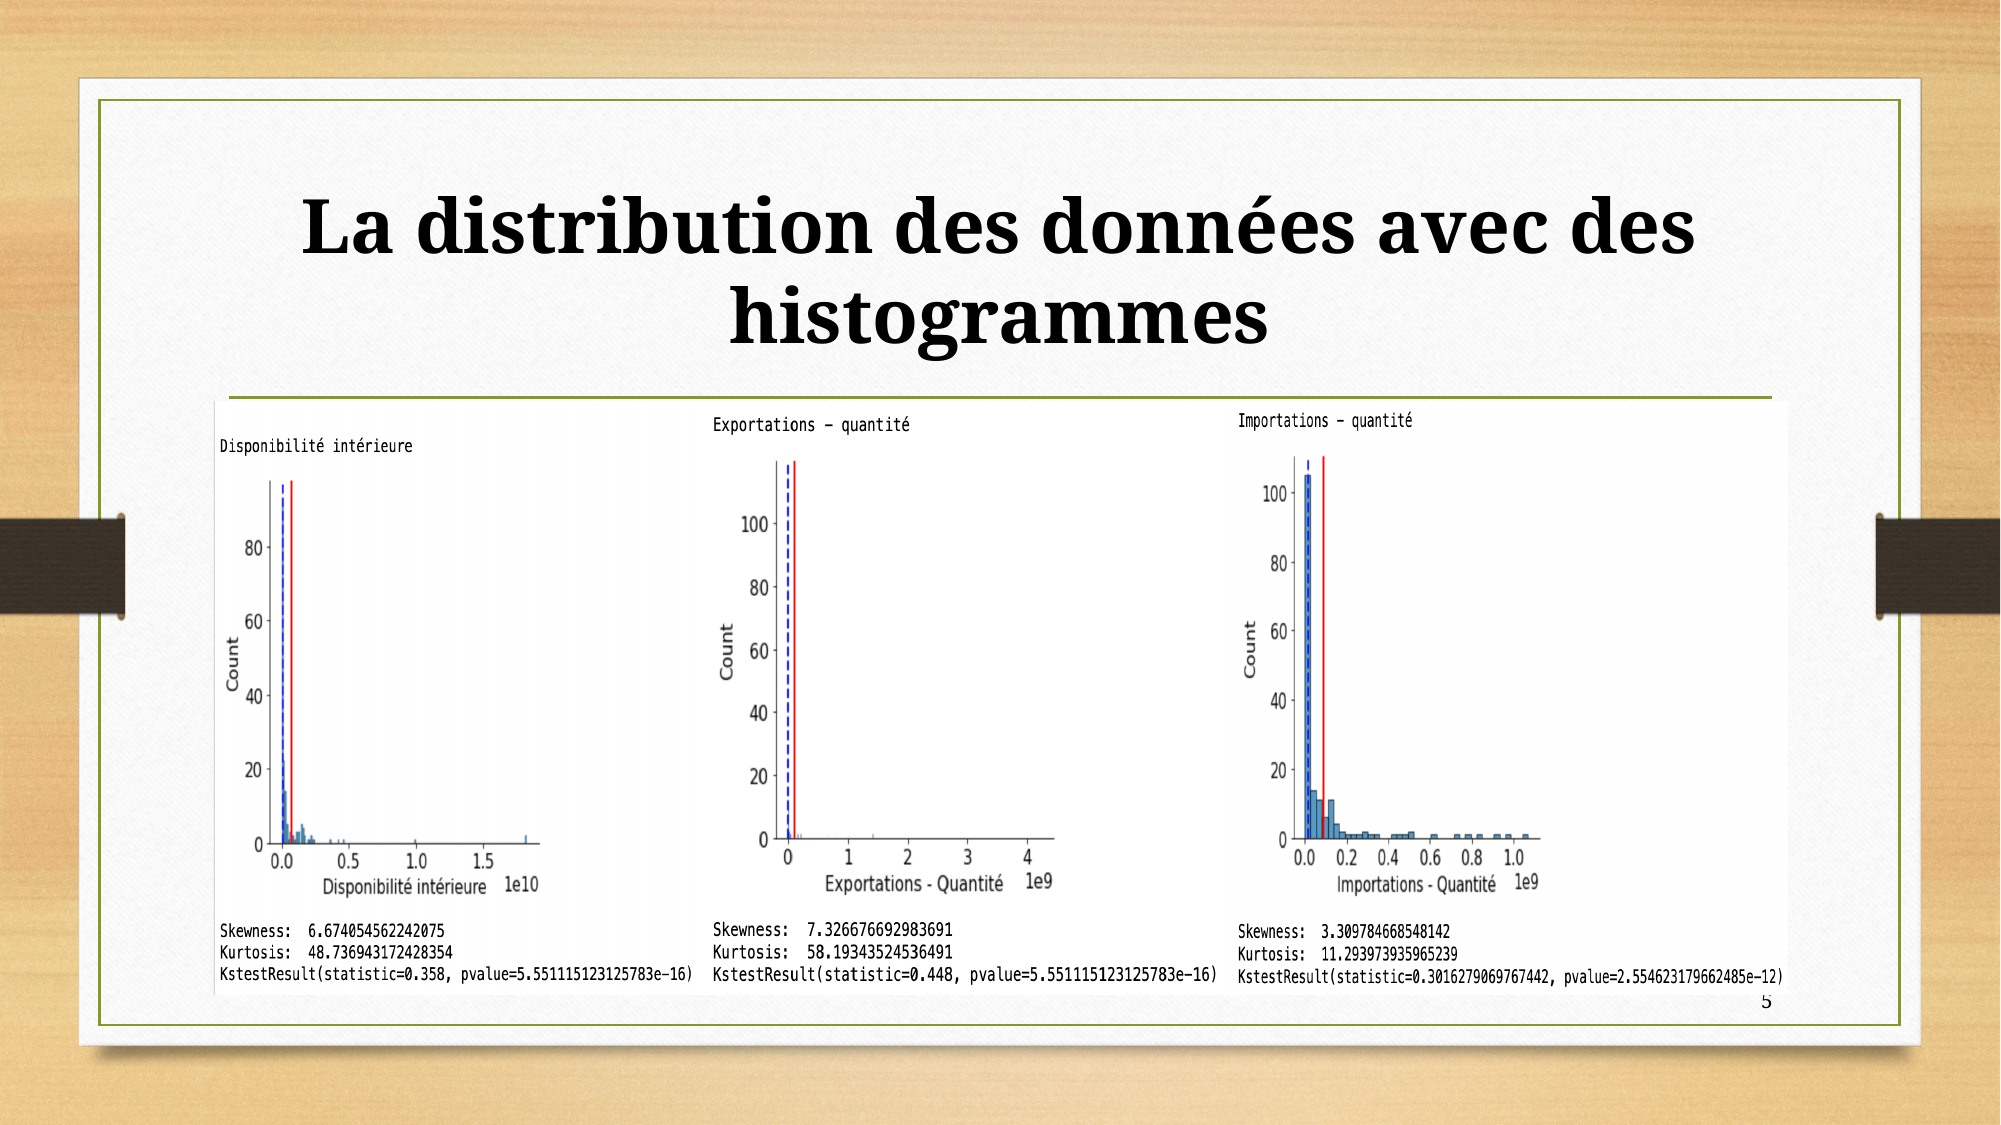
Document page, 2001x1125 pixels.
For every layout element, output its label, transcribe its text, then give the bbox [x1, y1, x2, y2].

title La distribution des données avec des histogrammes [212, 161, 1788, 375]
picture [0, 0, 2001, 1125]
slide_number 4 [1698, 995, 1788, 1025]
